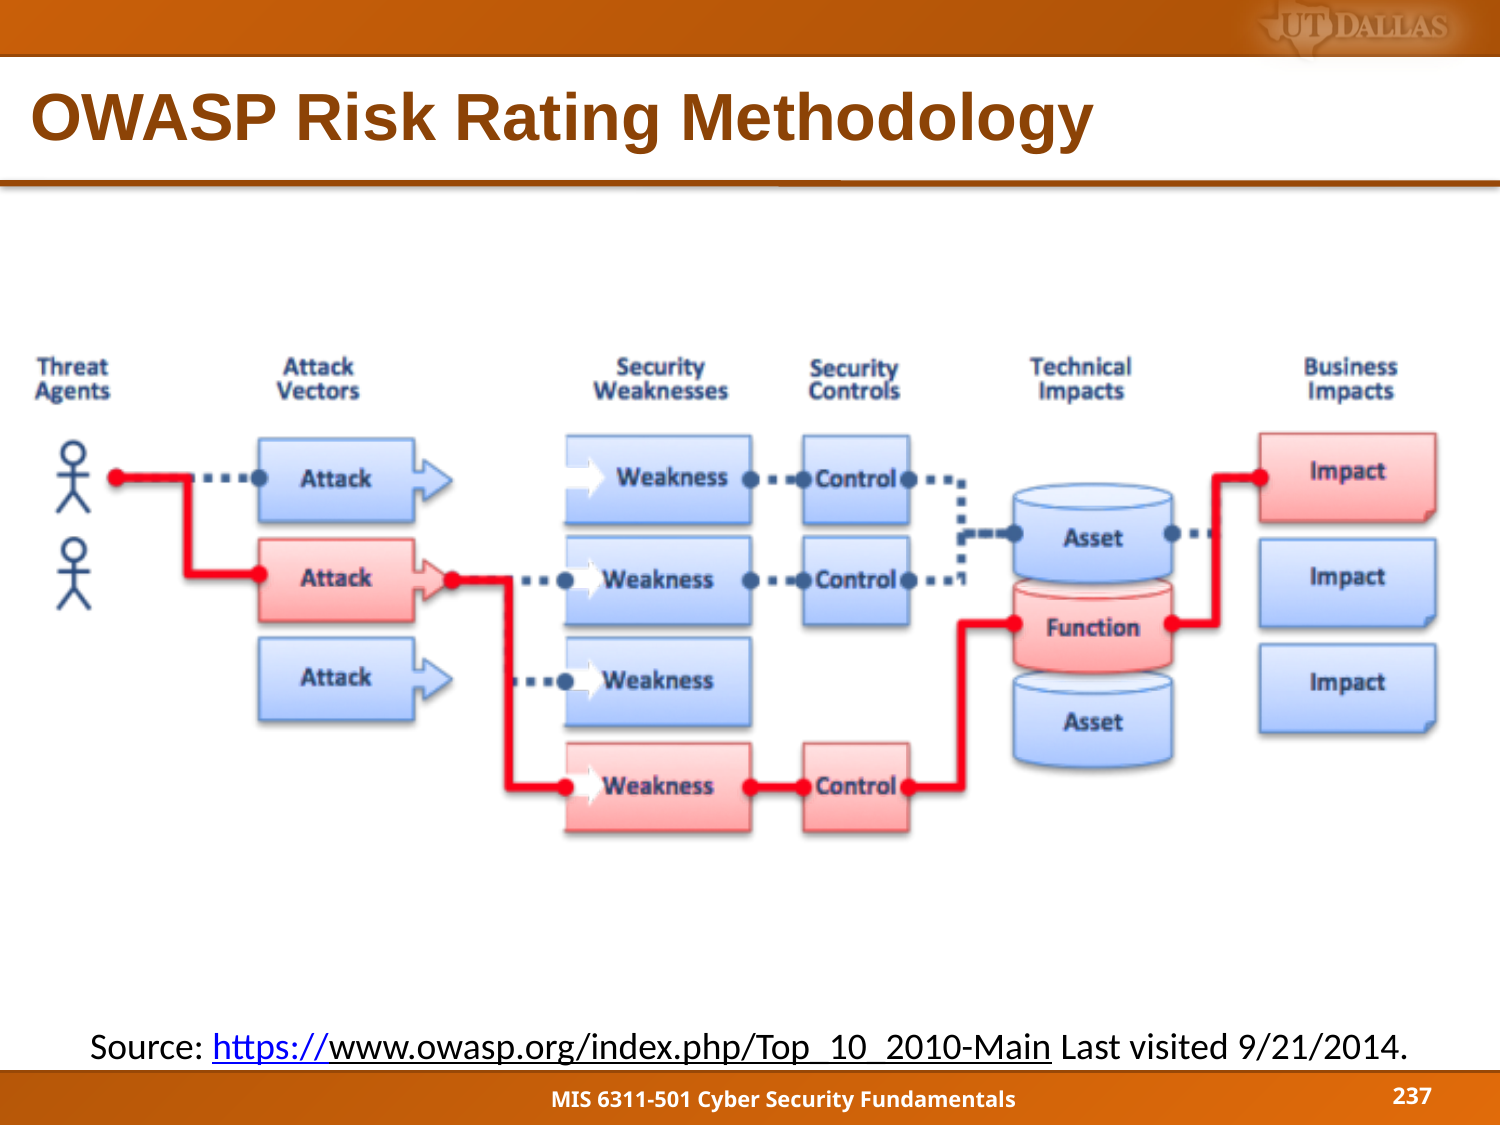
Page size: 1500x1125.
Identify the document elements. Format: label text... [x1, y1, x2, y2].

title OWASP Risk Rating Methodology [0, 62, 1500, 176]
picture [24, 299, 1454, 876]
picture [1218, 0, 1500, 62]
text_box Source: https://www.owasp.org/index.php/Top_10_2010-Main Last visited 9/21/2014. [24, 1014, 1475, 1075]
slide_number 237 [1350, 1076, 1475, 1120]
